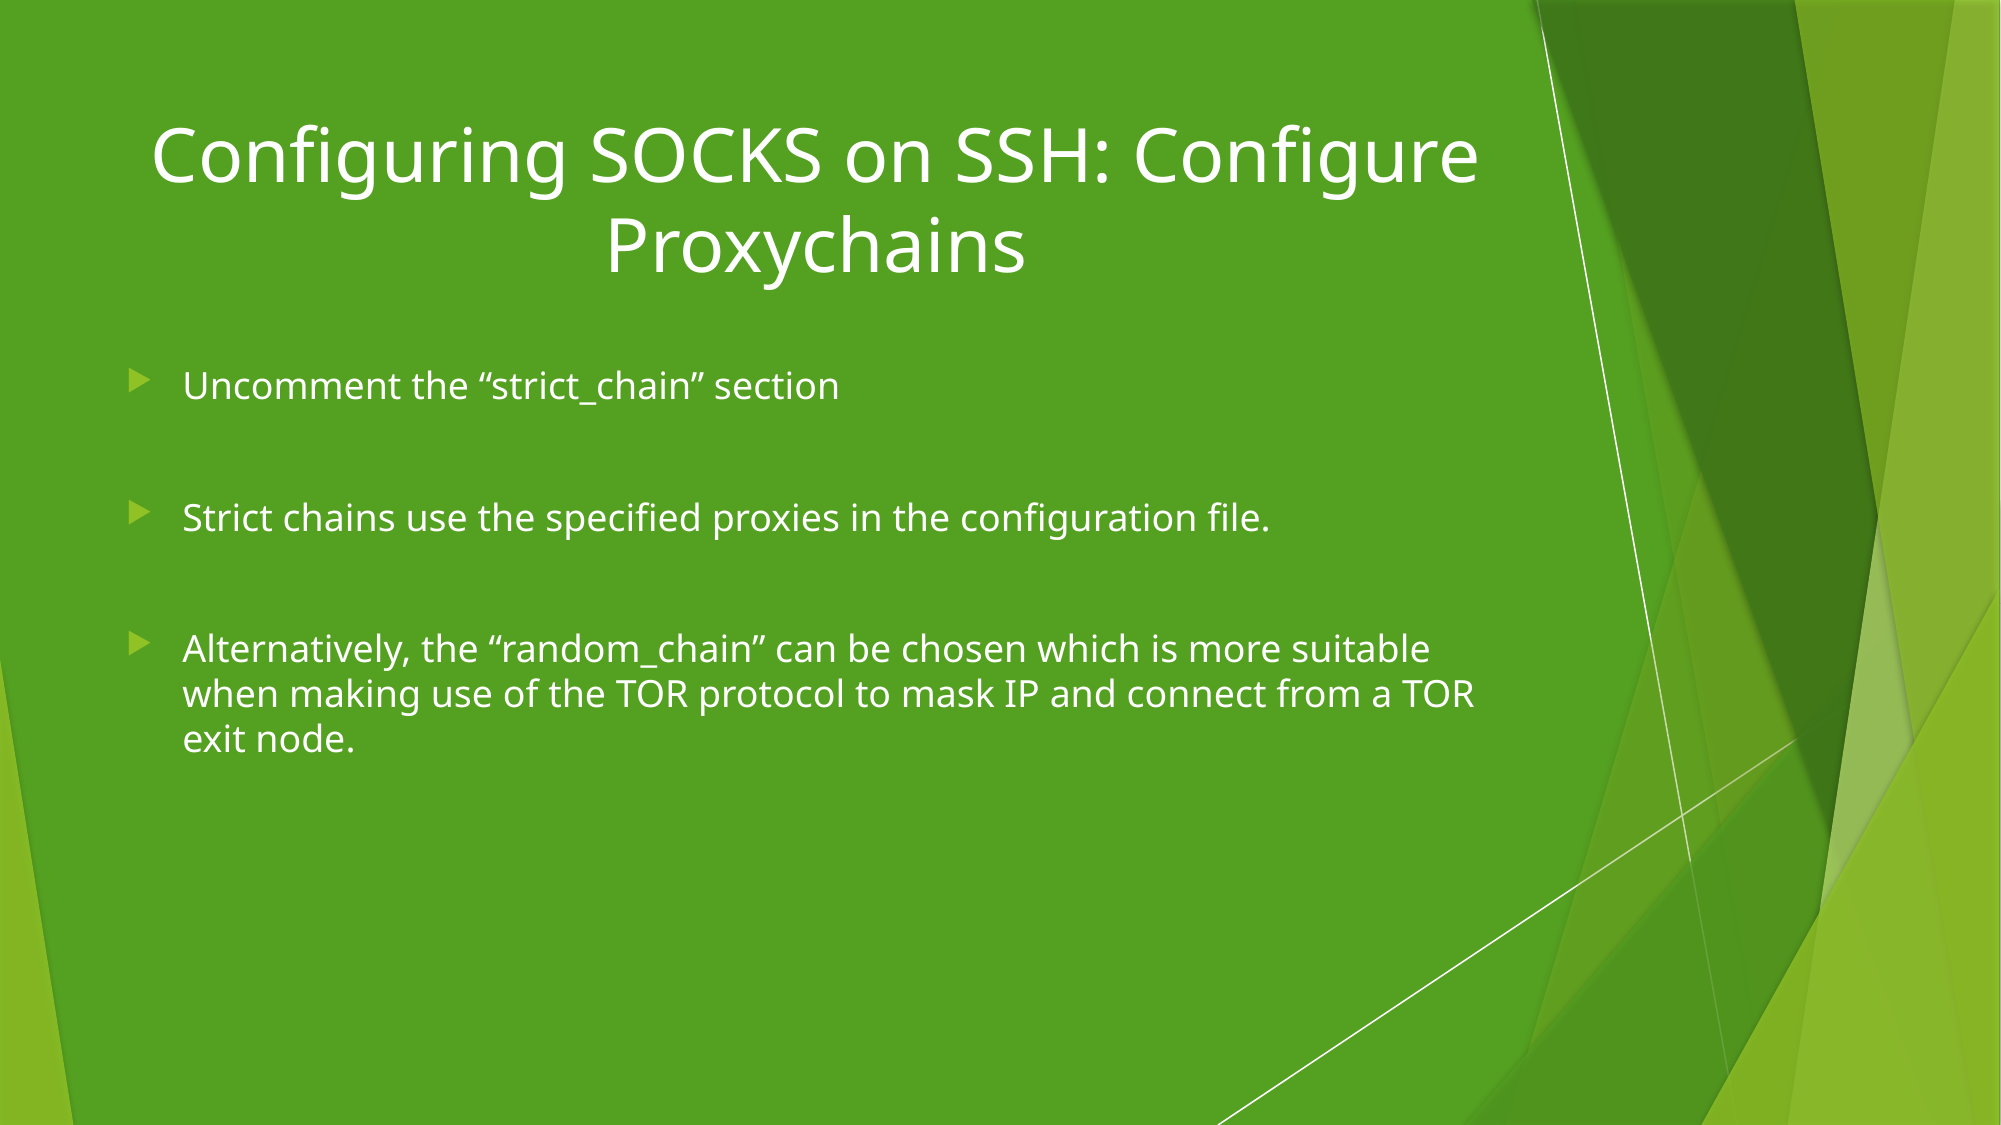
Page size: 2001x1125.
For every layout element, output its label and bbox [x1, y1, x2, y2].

text_box [0, 0, 2000, 1125]
